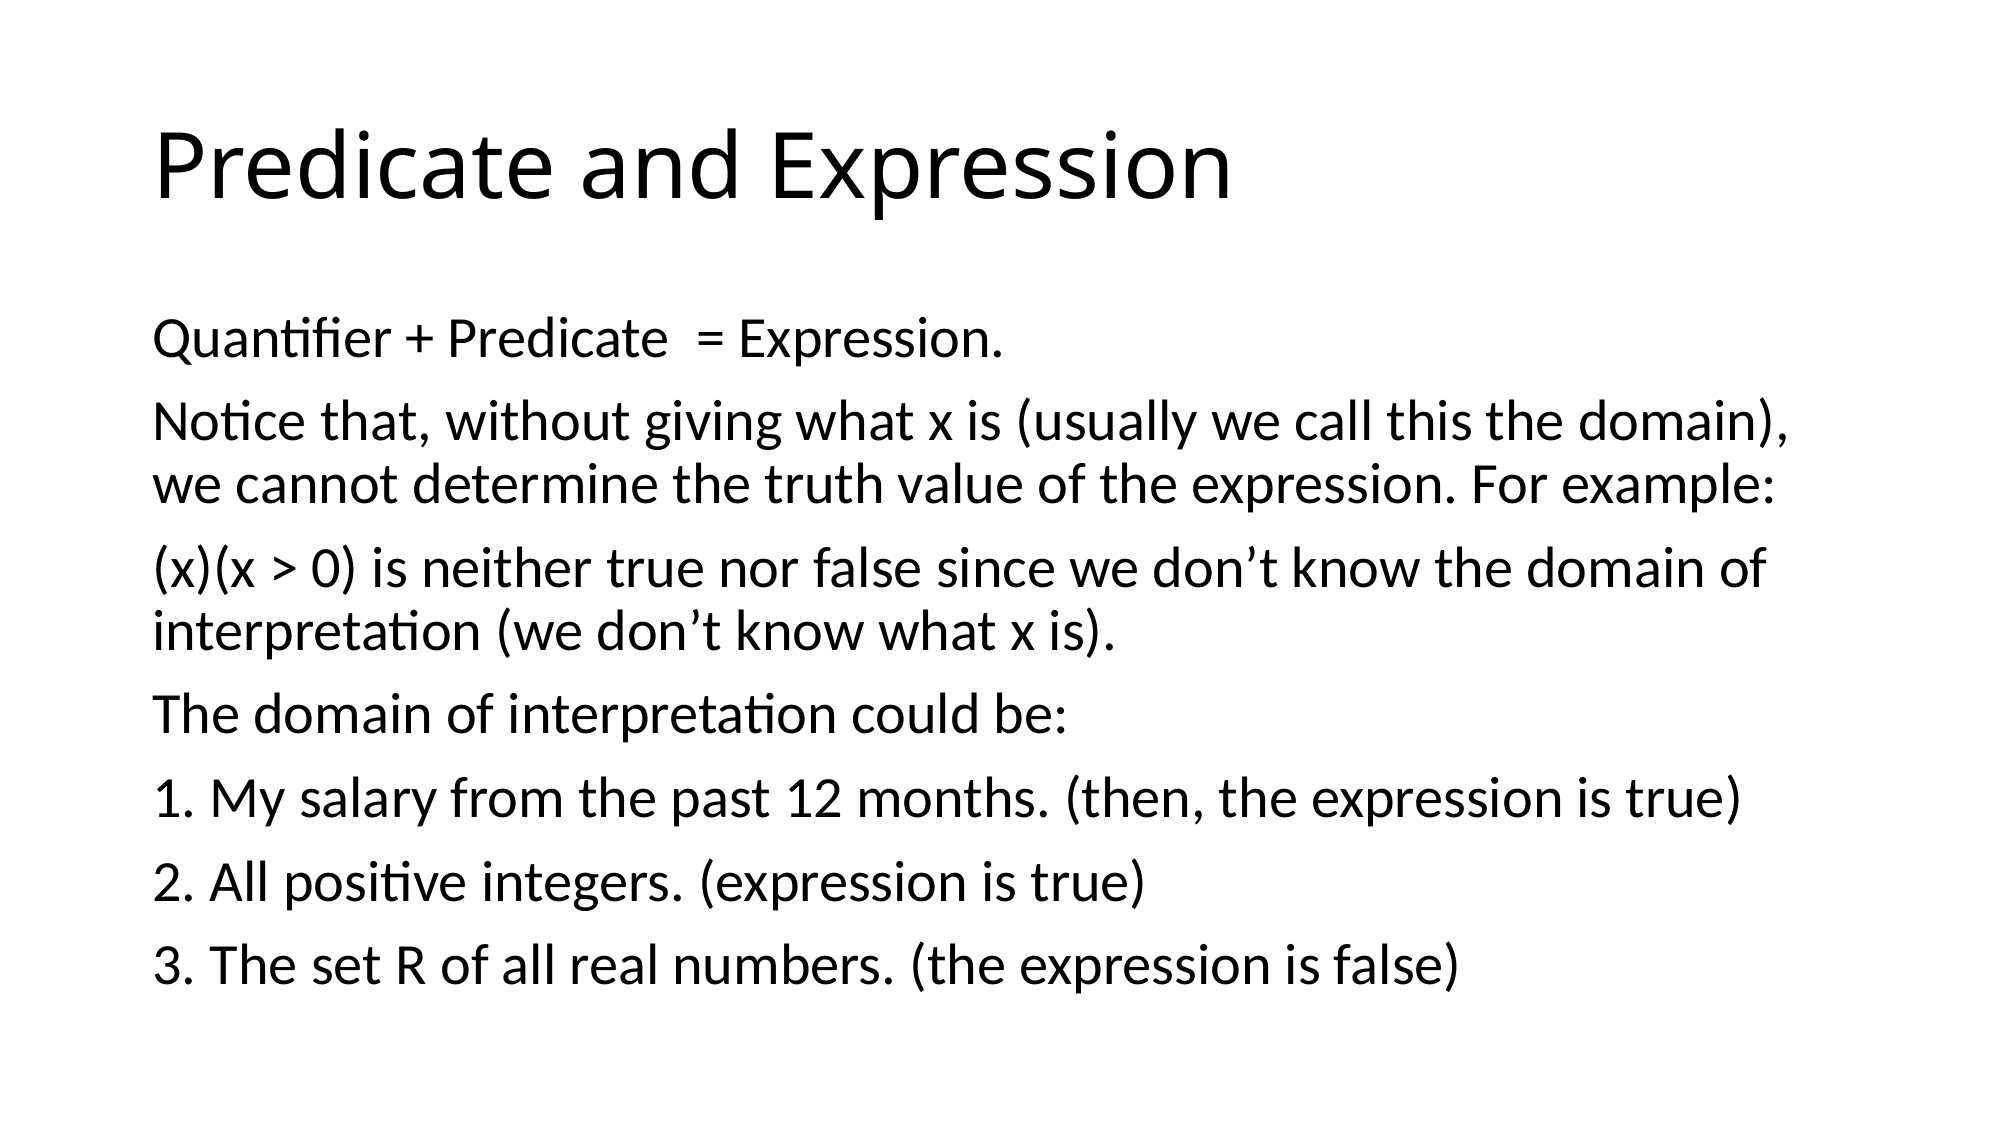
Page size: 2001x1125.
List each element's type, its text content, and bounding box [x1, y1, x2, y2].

title Predicate and Expression [137, 59, 1863, 278]
